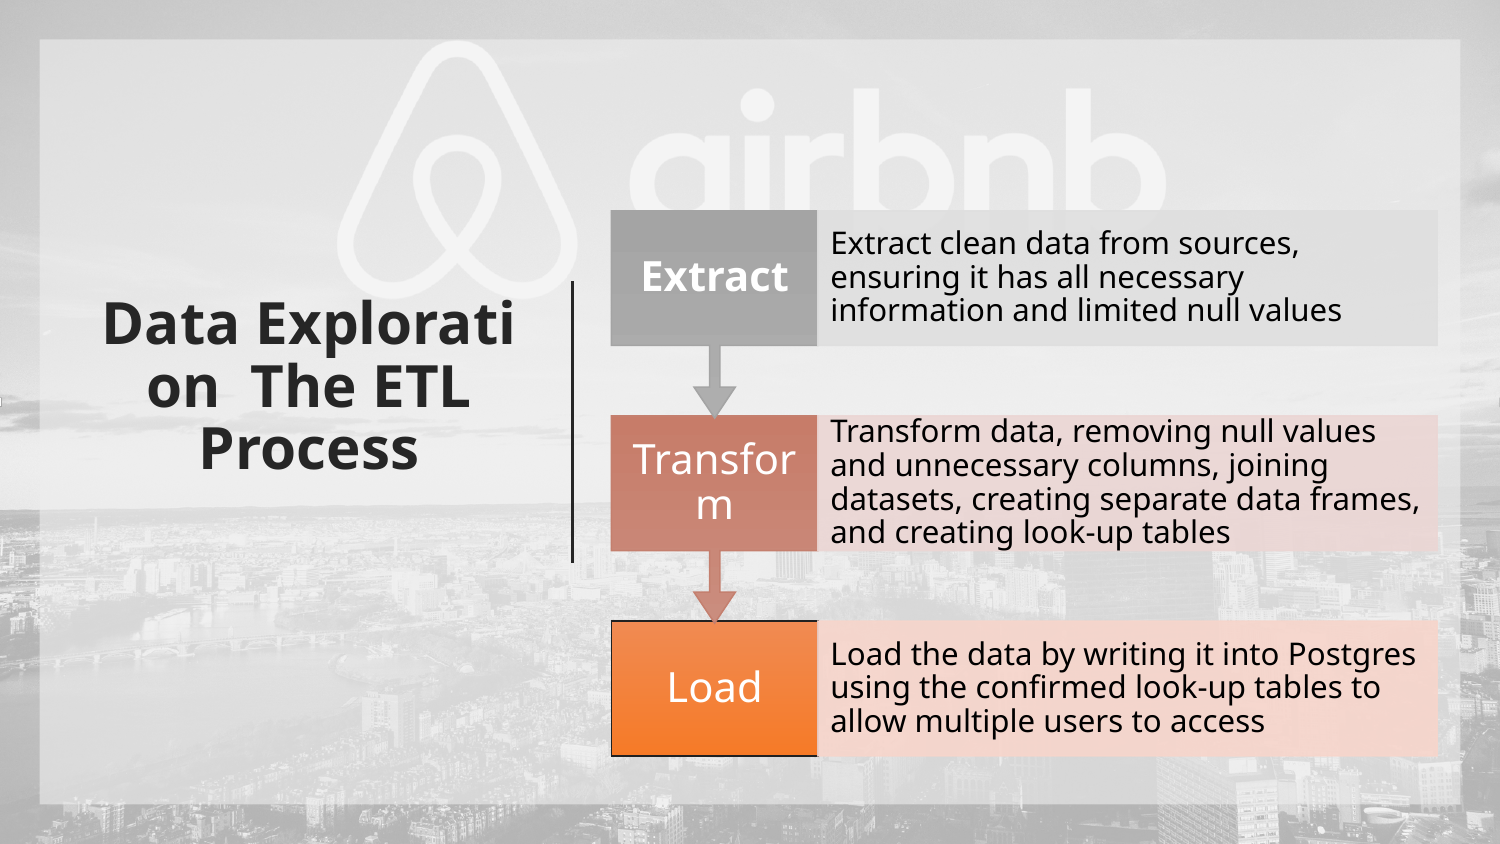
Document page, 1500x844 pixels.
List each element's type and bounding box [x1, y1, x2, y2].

picture [0, 0, 1500, 844]
text_box [611, 210, 1438, 757]
